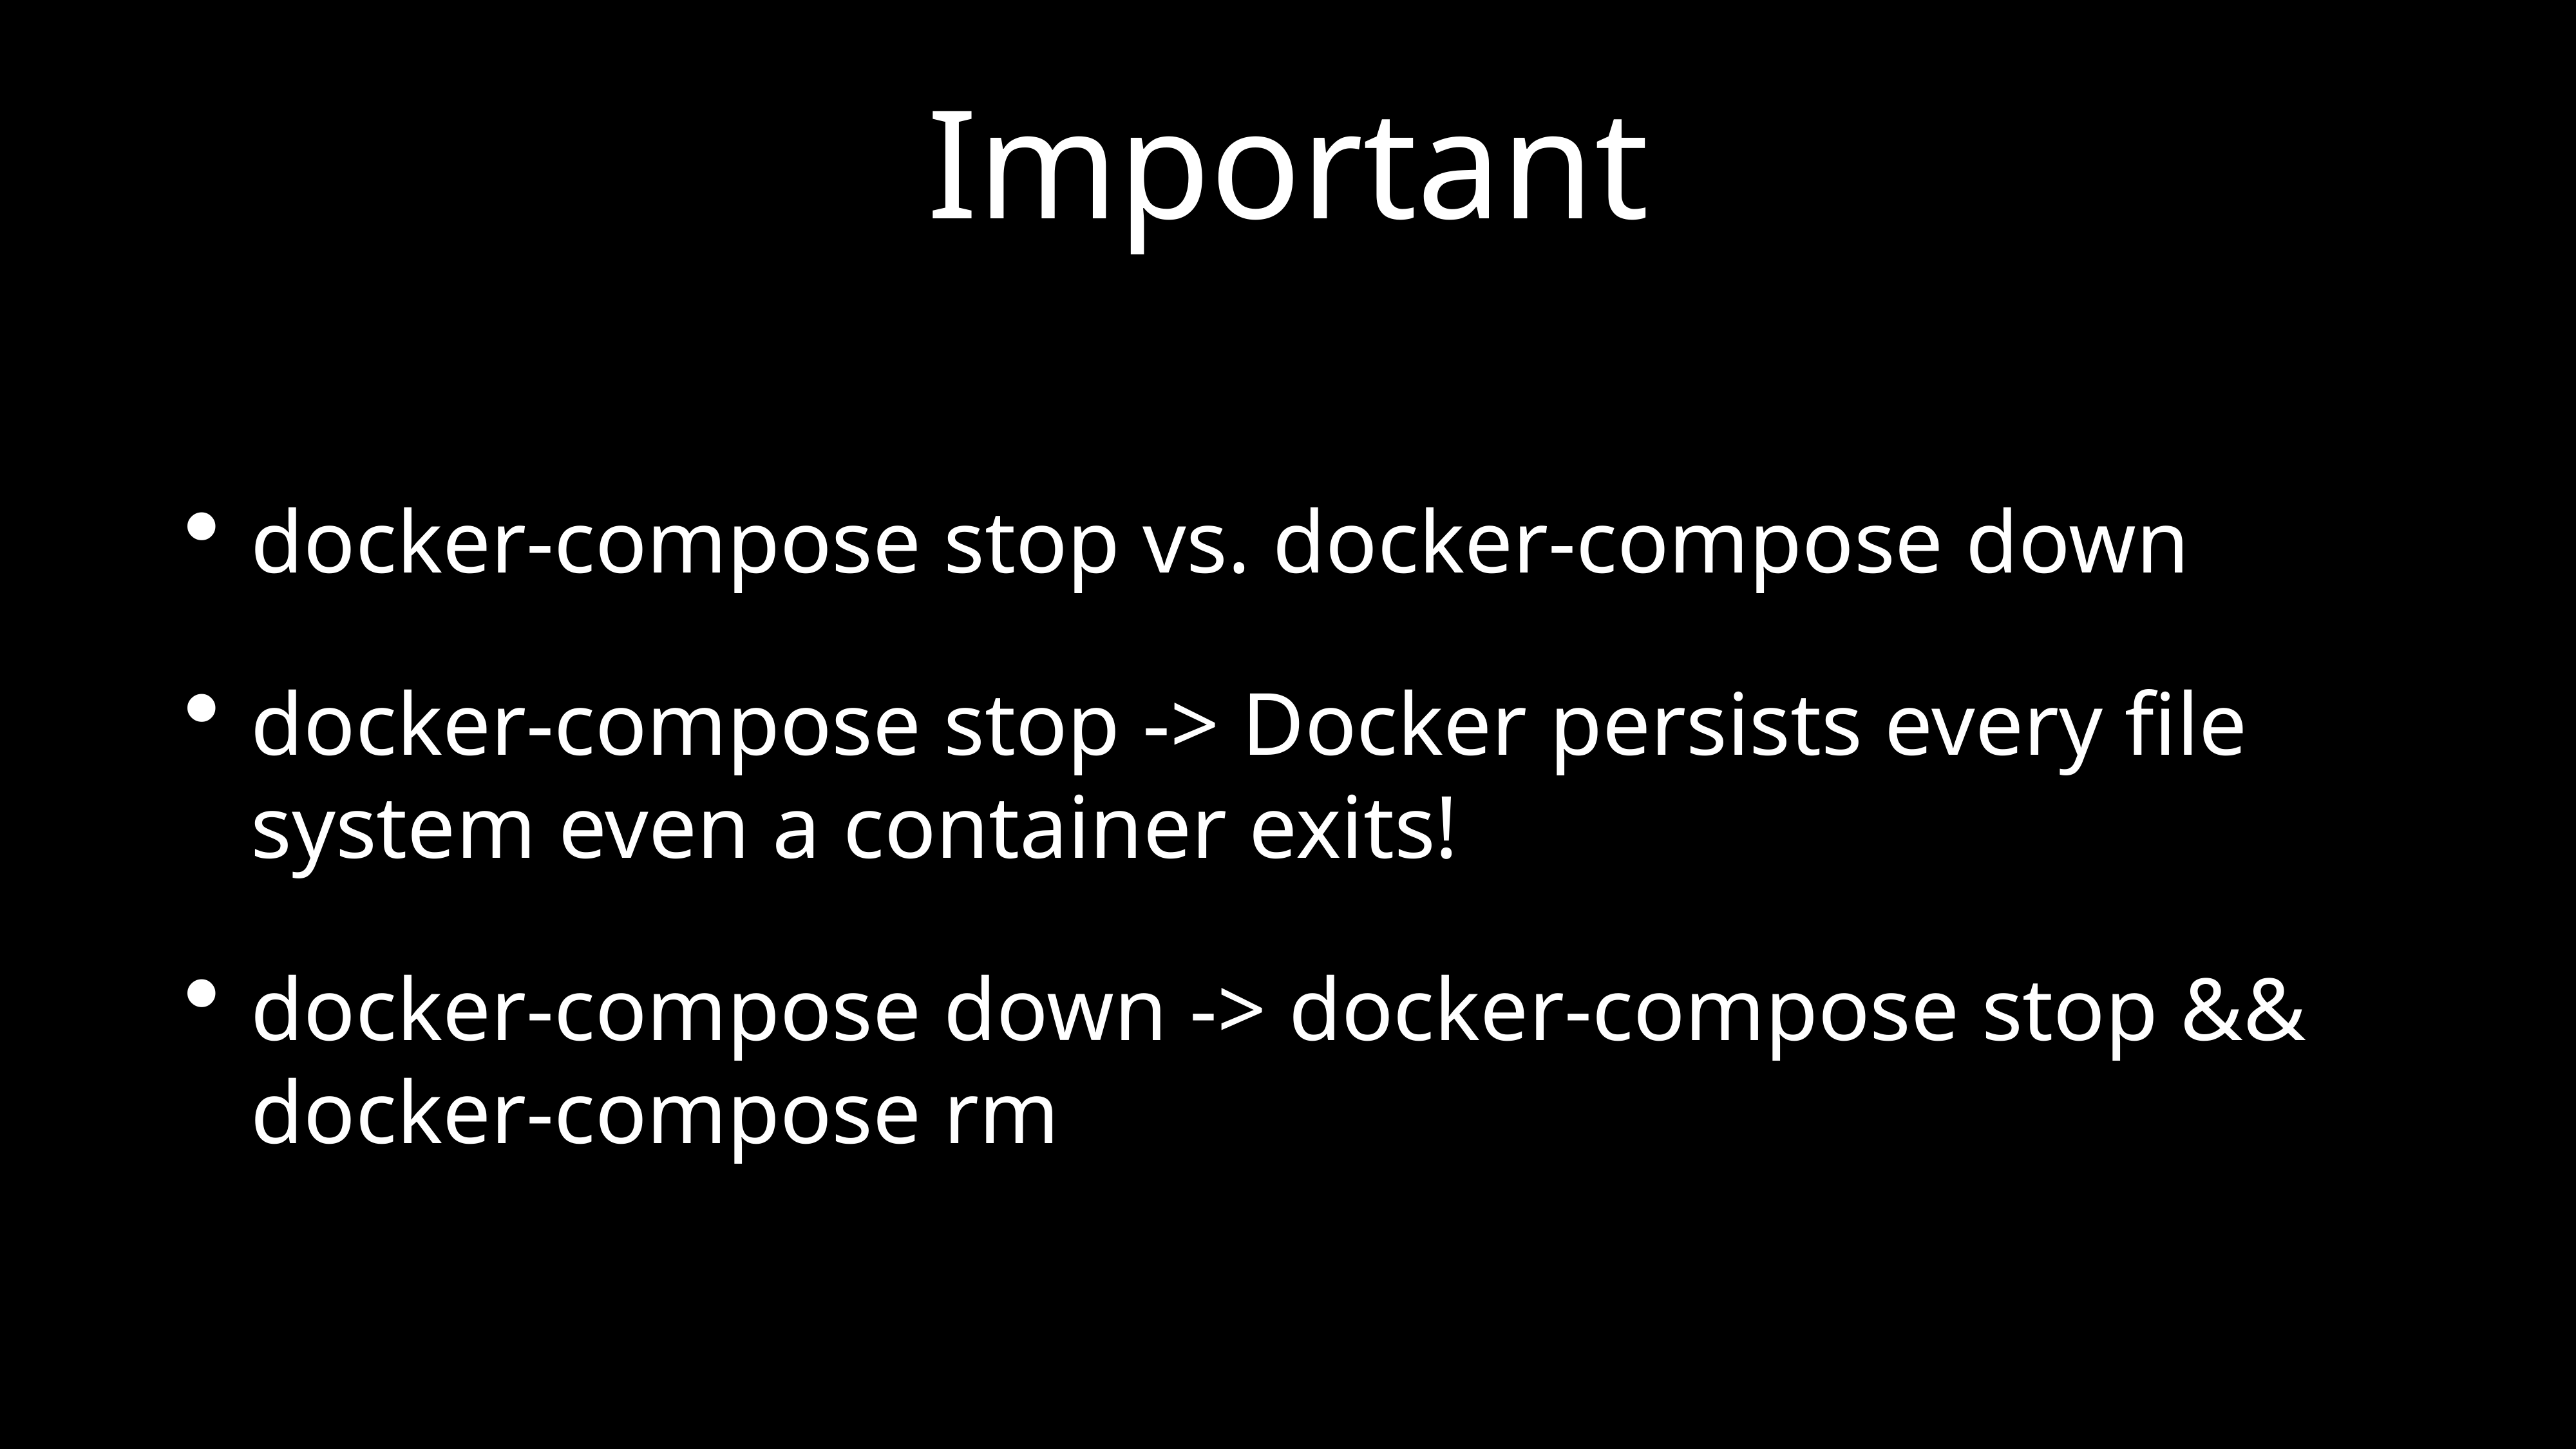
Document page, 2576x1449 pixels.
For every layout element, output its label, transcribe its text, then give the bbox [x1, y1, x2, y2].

title Important [178, 37, 2398, 279]
list docker-compose stop vs. docker-compose down docker-compose stop -> Docker persists every file system even a container exits! docker-compose down -> docker-compose stop && docker-compose rm [178, 332, 2398, 1316]
